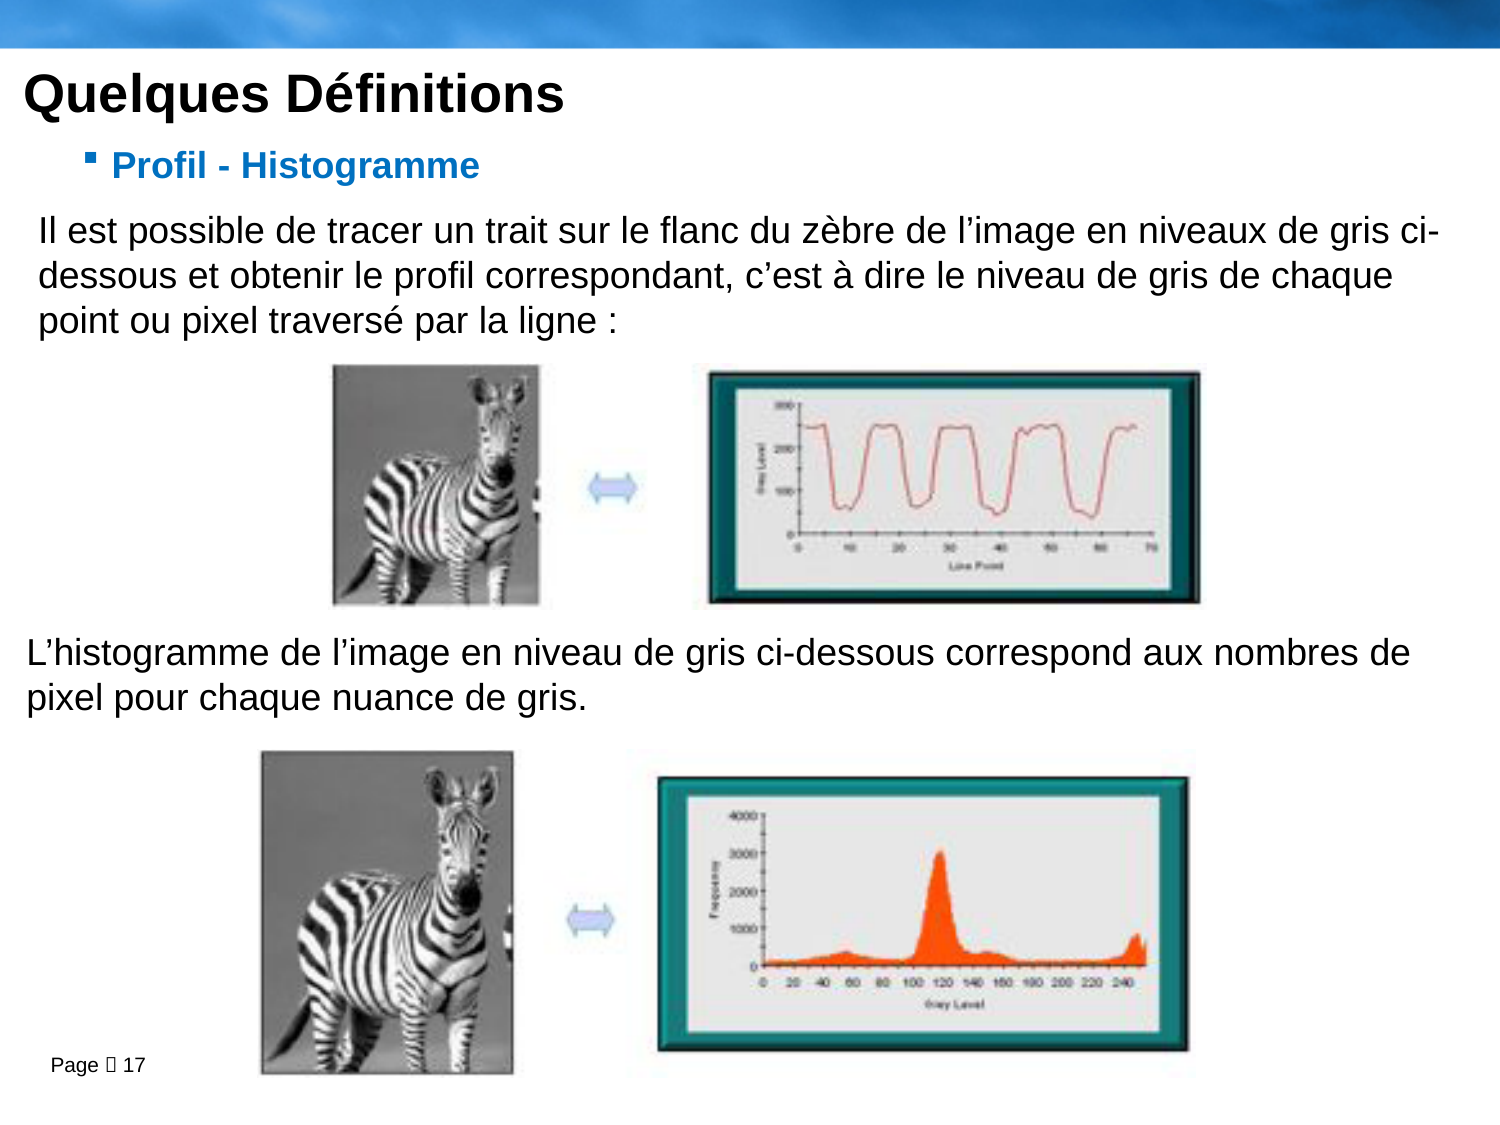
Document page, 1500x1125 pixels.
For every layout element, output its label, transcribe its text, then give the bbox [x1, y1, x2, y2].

title Quelques Définitions [23, 58, 1374, 141]
text_box L’histogramme de l’image en niveau de gris ci-dessous correspond aux nombres de pixel pour chaque nuance de gris. [11, 621, 1465, 726]
text_box Il est possible de tracer un trait sur le flanc du zèbre de l’image en niveaux de gris ci-dessous et obtenir le profil correspondant, c’est à dire le niveau de gris de chaque point ou pixel traversé par la ligne : [23, 199, 1465, 349]
picture [0, 0, 1500, 1125]
list Profil - Histogramme [81, 140, 1433, 199]
